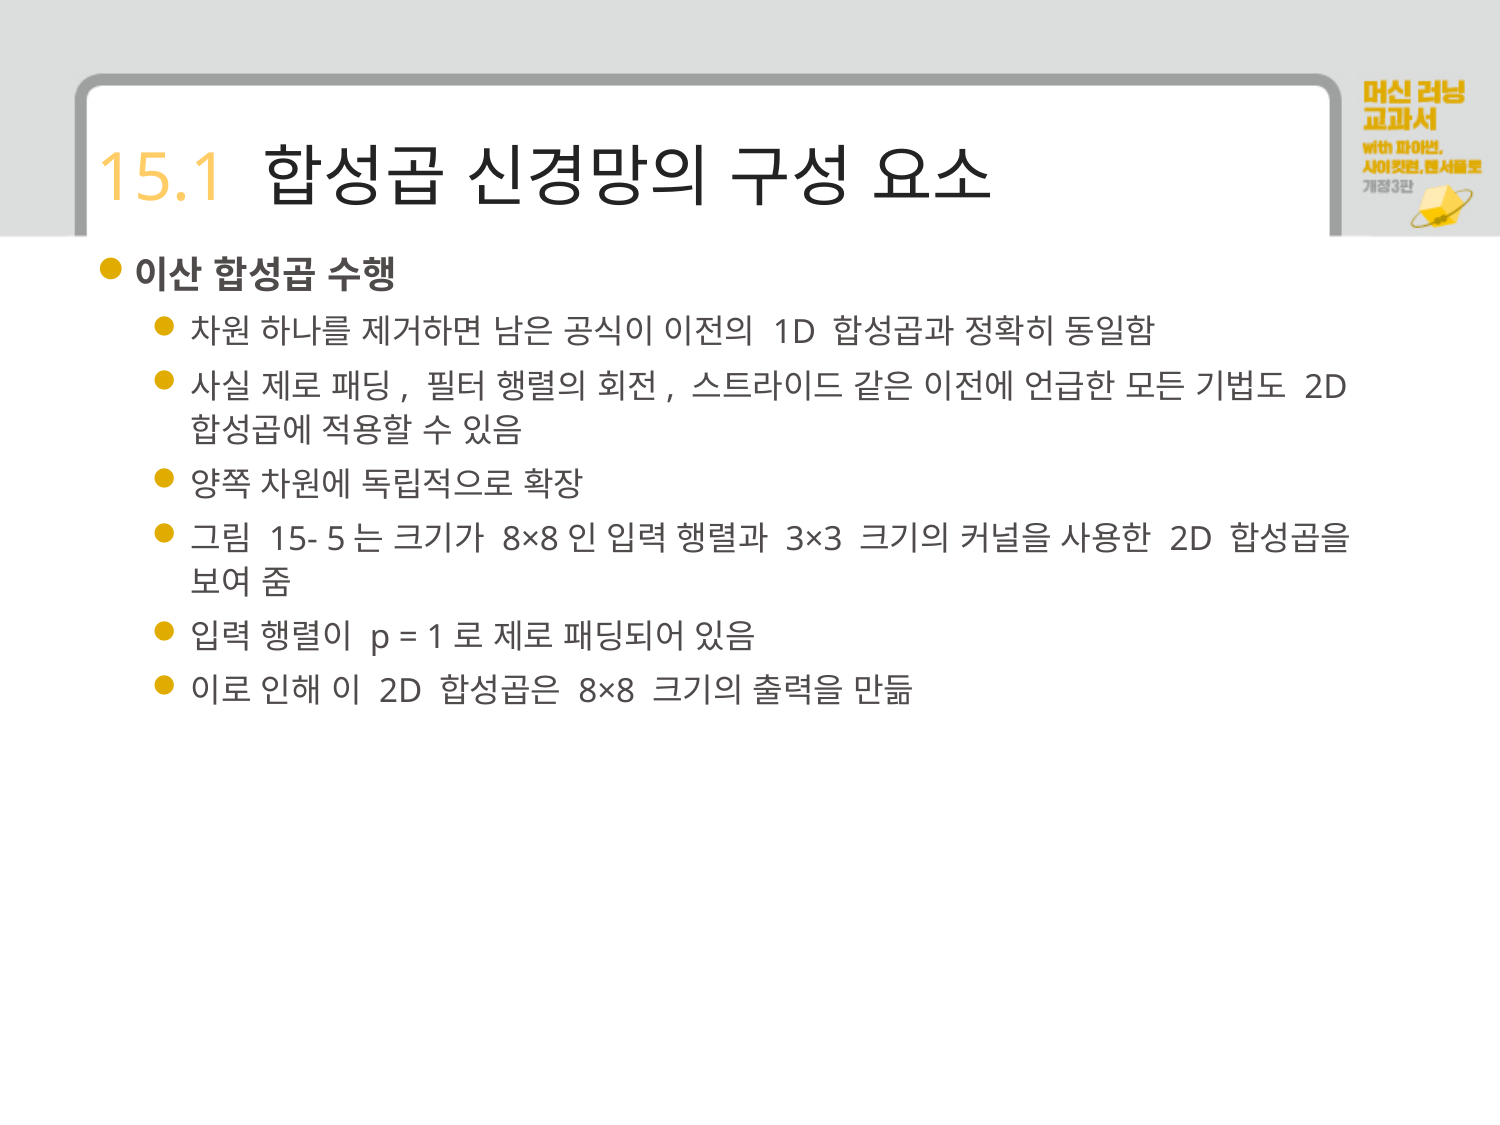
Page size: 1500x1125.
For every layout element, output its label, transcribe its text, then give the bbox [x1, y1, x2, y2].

picture [0, 0, 1500, 1125]
list 이산 합성곱 수행 차원 하나를 제거하면 남은 공식이 이전의 1D 합성곱과 정확히 동일함 사실 제로 패딩, 필터 행렬의 회전, 스트라이드 같은 이전에 언급한 모든 기법도 2D 합성곱에 적용할 수 있음 양쪽 차원에 독립적으로 확장 그림 15- 5는 크기가 8×8인 입력 행렬과 3×3 크기의 커널을 사용한 2D 합성곱을 보여 줌 입력 행렬이 p = 1로 제로 패딩되어 있음 이로 인해 이 2D 합성곱은 8×8 크기의 출력을 만듦 [81, 239, 1412, 1054]
title 15.1 합성곱 신경망의 구성 요소 [81, 90, 1412, 222]
